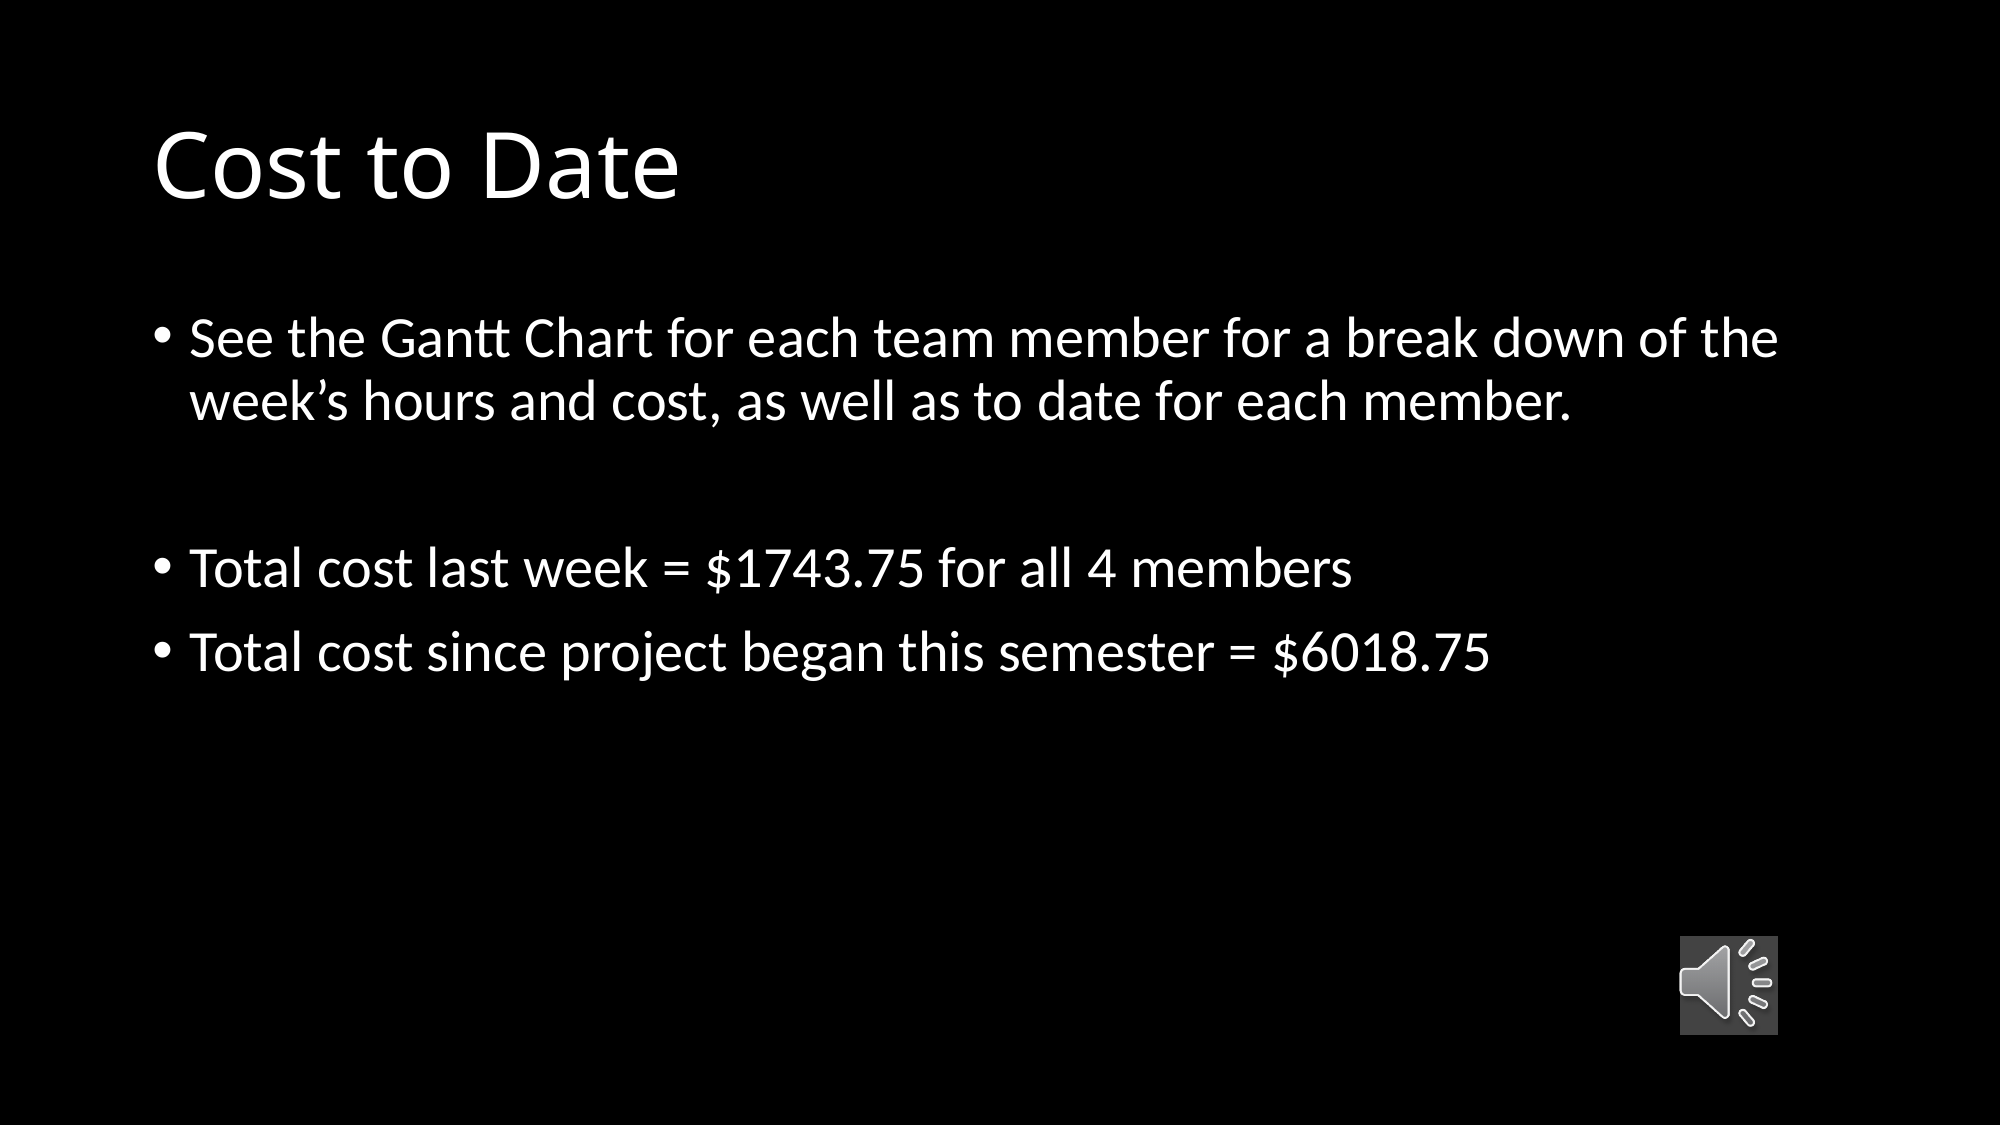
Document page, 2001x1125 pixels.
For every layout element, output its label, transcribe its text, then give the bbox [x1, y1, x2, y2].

title Cost to Date [137, 59, 1863, 278]
list See the Gantt Chart for each team member for a break down of the week’s hours and cost, as well as to date for each member. Total cost last week = $1743.75 for all 4 members Total cost since project began this semester = $6018.75 [137, 299, 1863, 1014]
picture [1678, 935, 1779, 1036]
